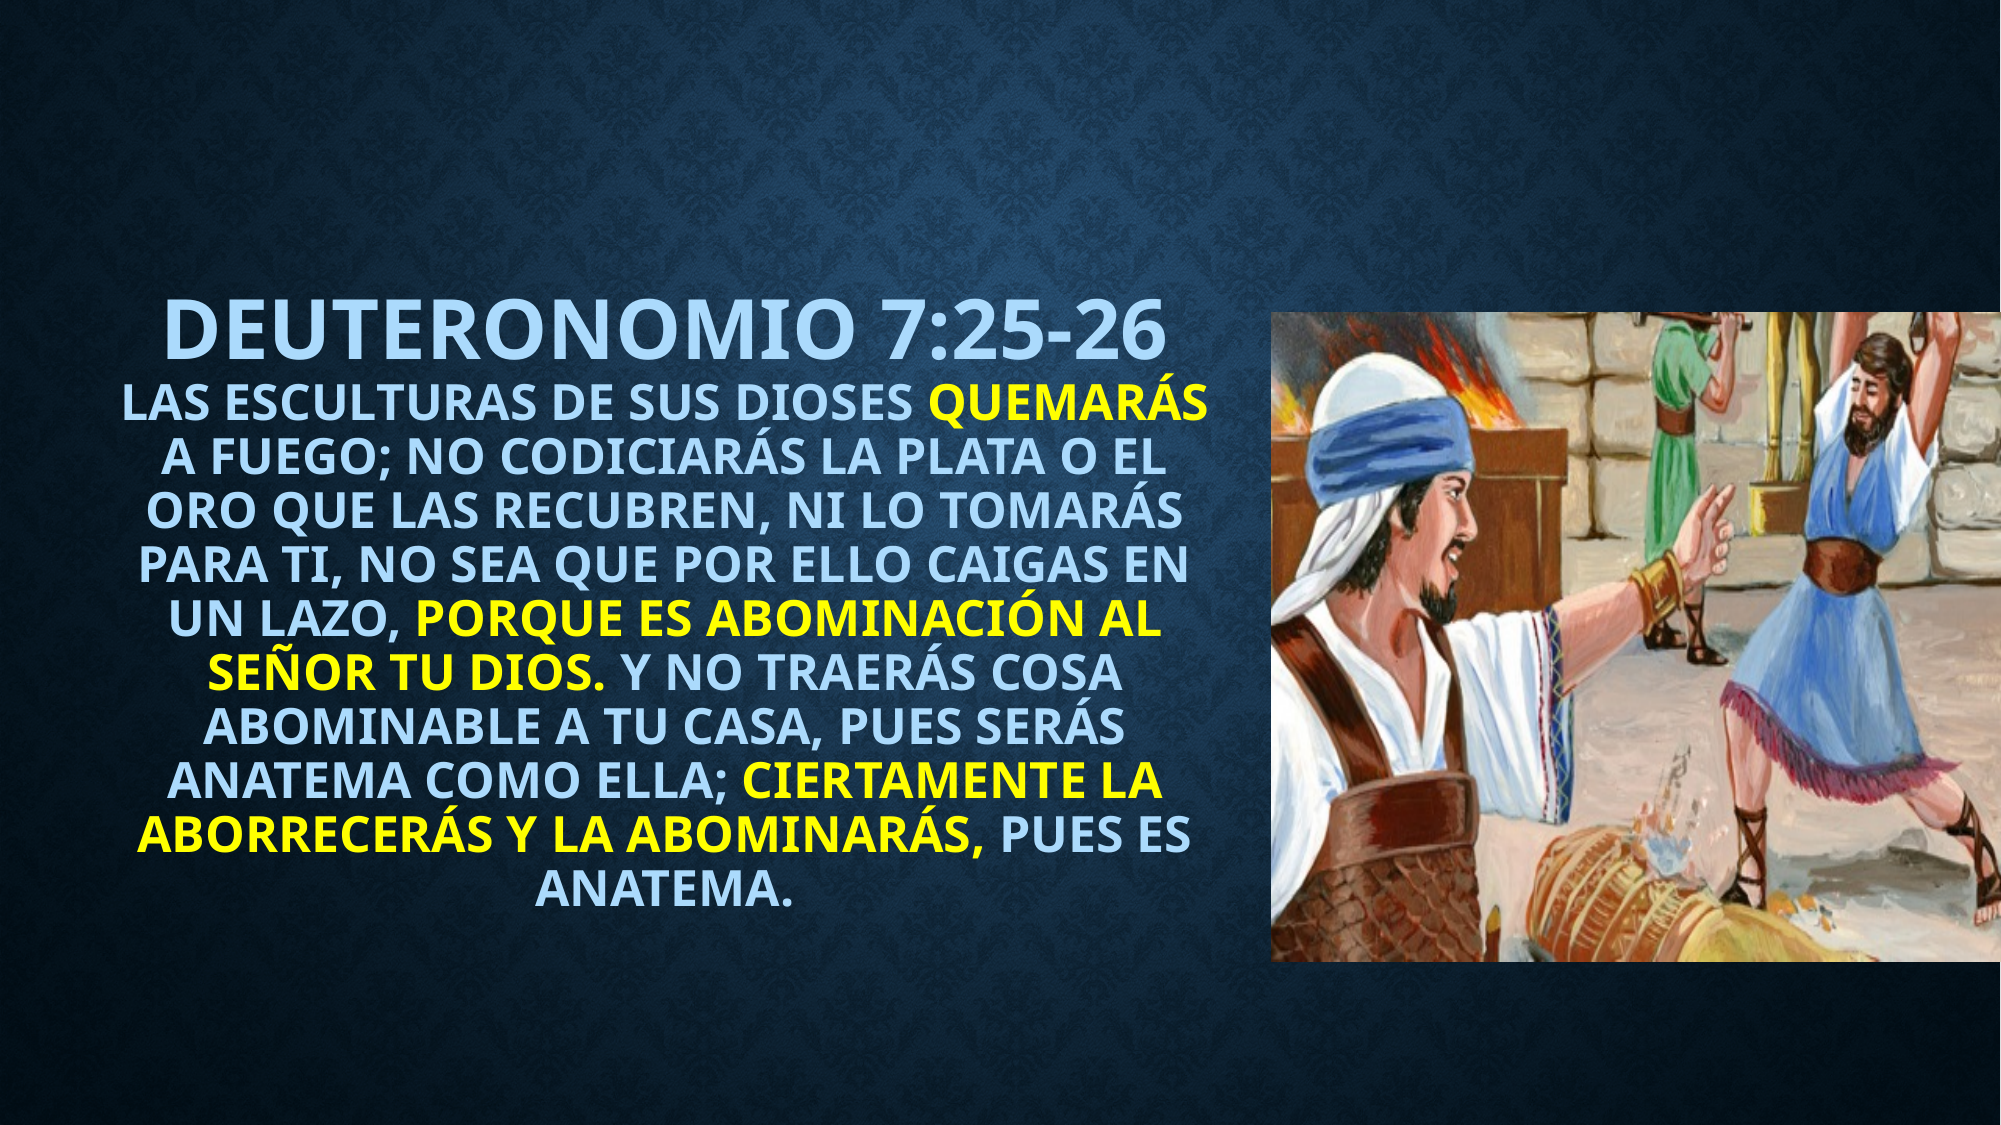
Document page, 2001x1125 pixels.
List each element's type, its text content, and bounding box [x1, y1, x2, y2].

picture [1270, 311, 2001, 963]
title Deuteronomio 7:25-26 Las esculturas de sus dioses quemarás a fuego; no codiciarás la plata o el oro que las recubren, ni lo tomarás para ti, no sea que por ello caigas en un lazo, porque es abominación al SEÑOR tu Dios. Y no traerás cosa abominable a tu casa, pues serás anatema como ella; ciertamente la aborrecerás y la abominarás, pues es anatema. [95, 165, 1235, 925]
